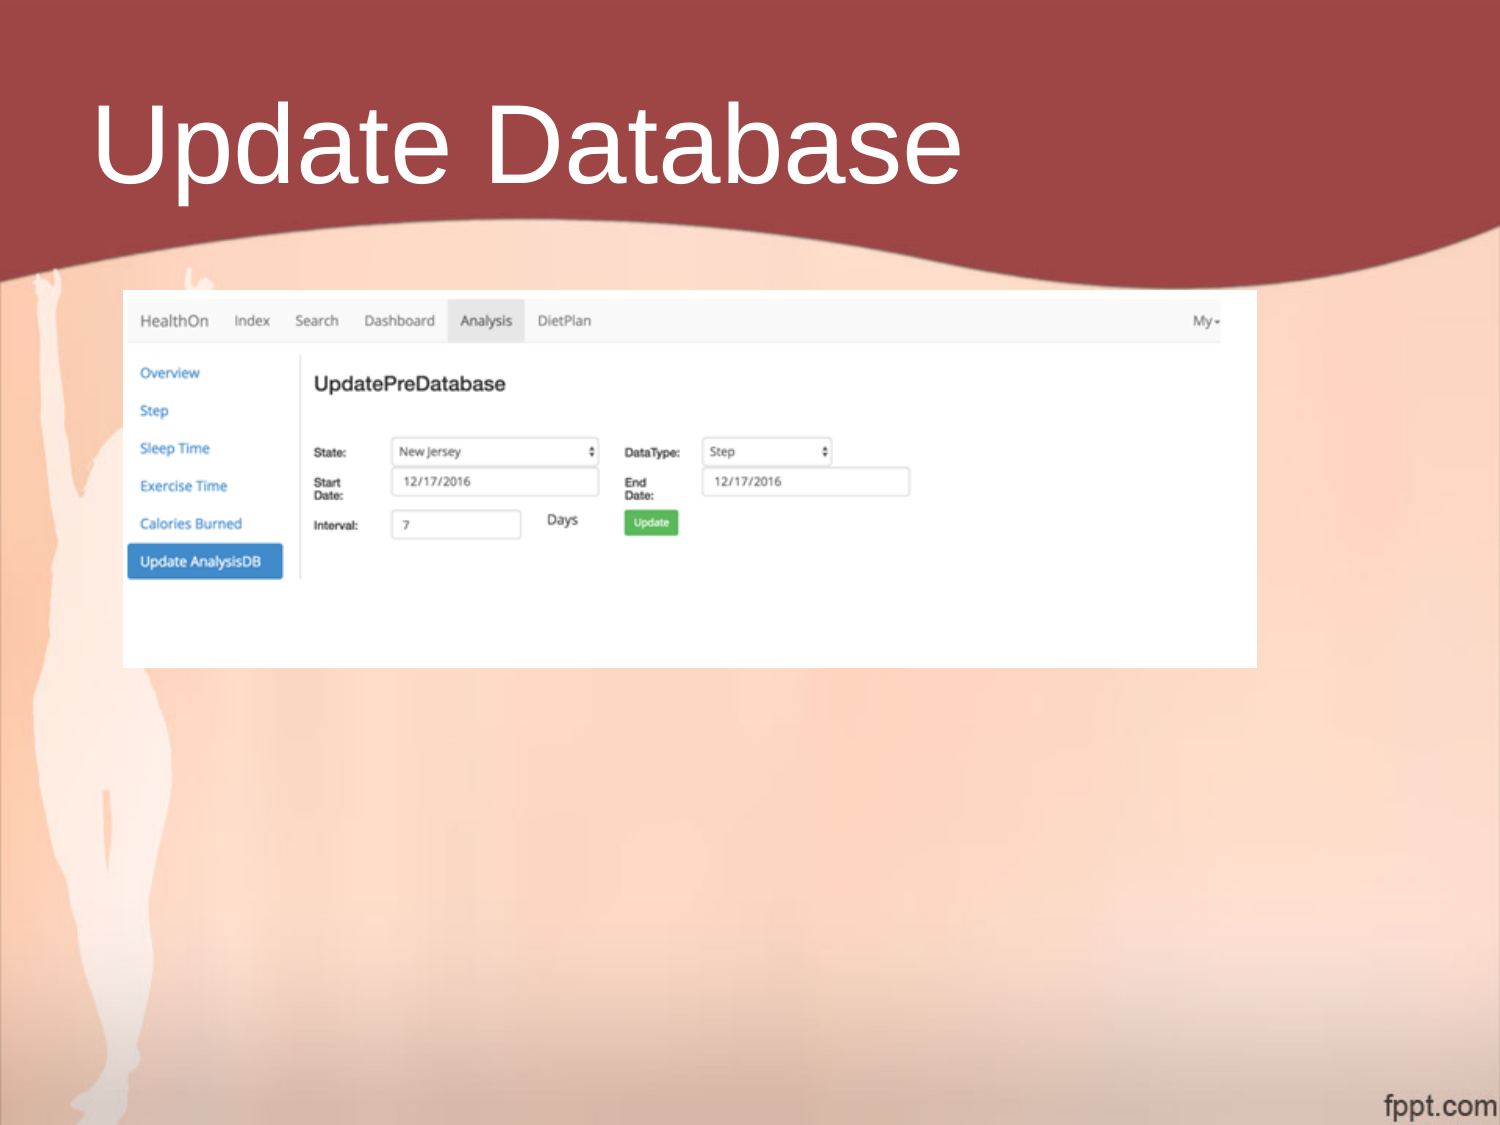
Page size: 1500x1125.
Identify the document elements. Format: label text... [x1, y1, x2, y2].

list [75, 262, 1425, 1005]
picture [0, 0, 1500, 1125]
title Update Database [75, 45, 1425, 233]
